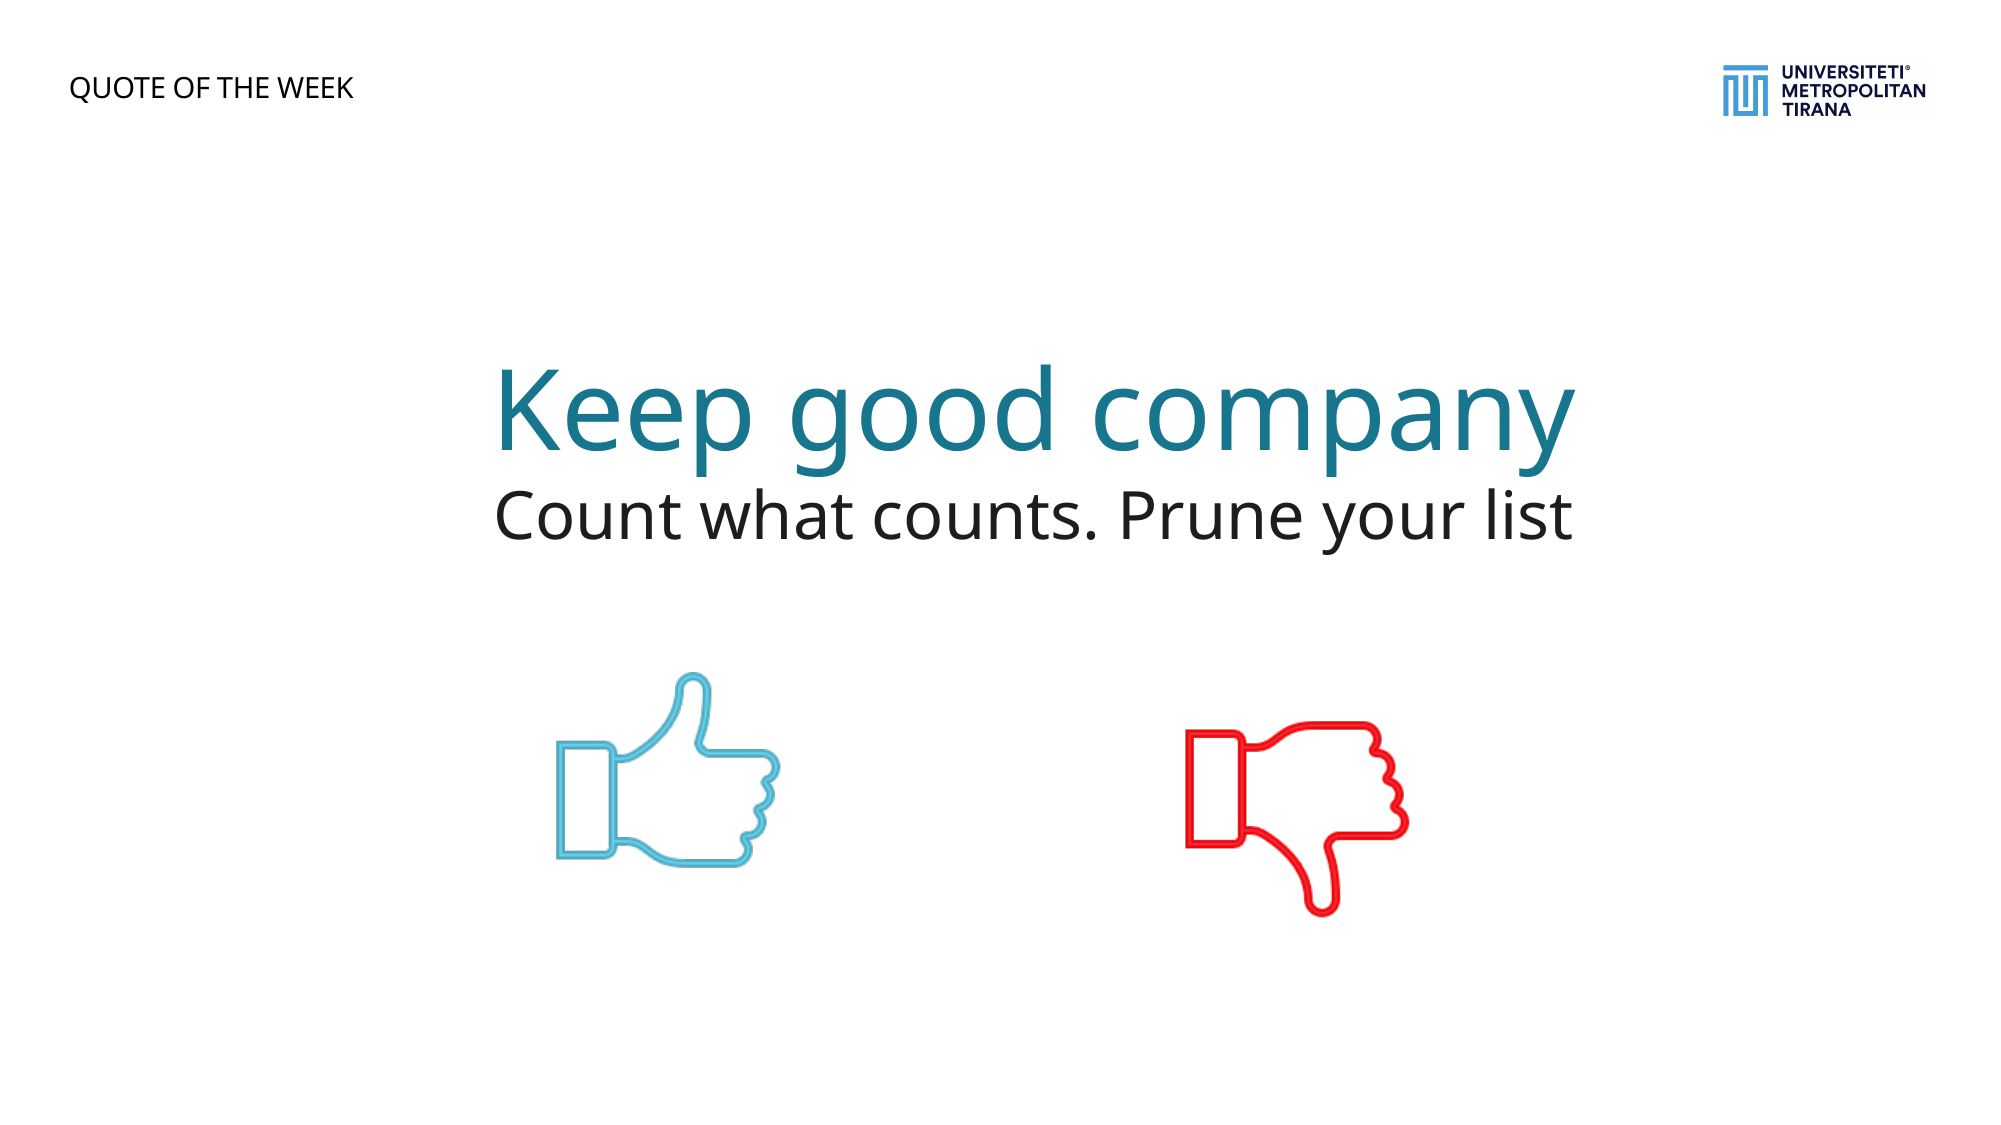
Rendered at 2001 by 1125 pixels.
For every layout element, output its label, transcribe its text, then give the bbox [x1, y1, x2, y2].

picture [1165, 687, 1430, 952]
list Quote of the week [69, 55, 1931, 120]
picture [1721, 60, 1931, 120]
text_box Keep good company Count what counts. Prune your list [242, 330, 1826, 560]
picture [536, 638, 801, 902]
